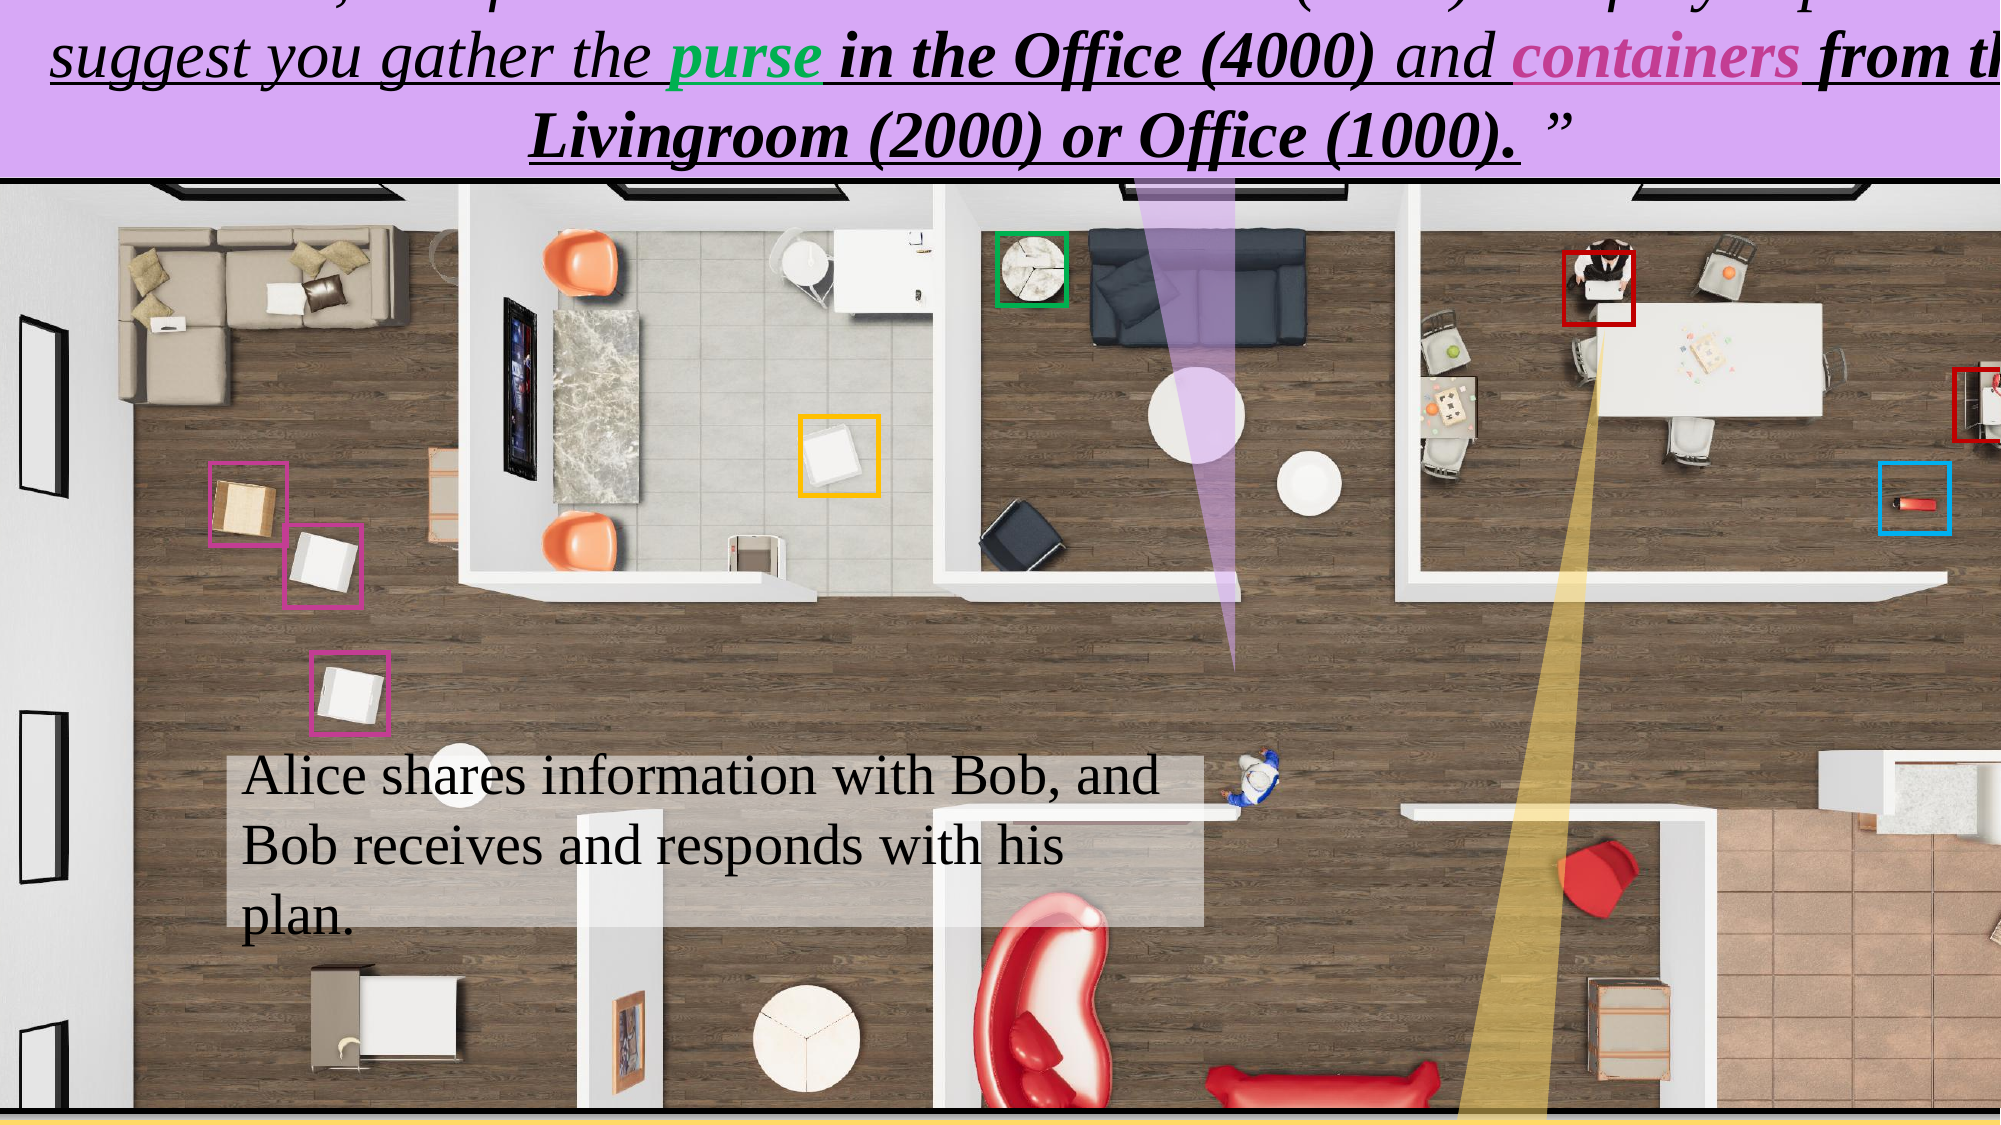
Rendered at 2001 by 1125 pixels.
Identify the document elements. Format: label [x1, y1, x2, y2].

text_box [0, 0, 2000, 1125]
